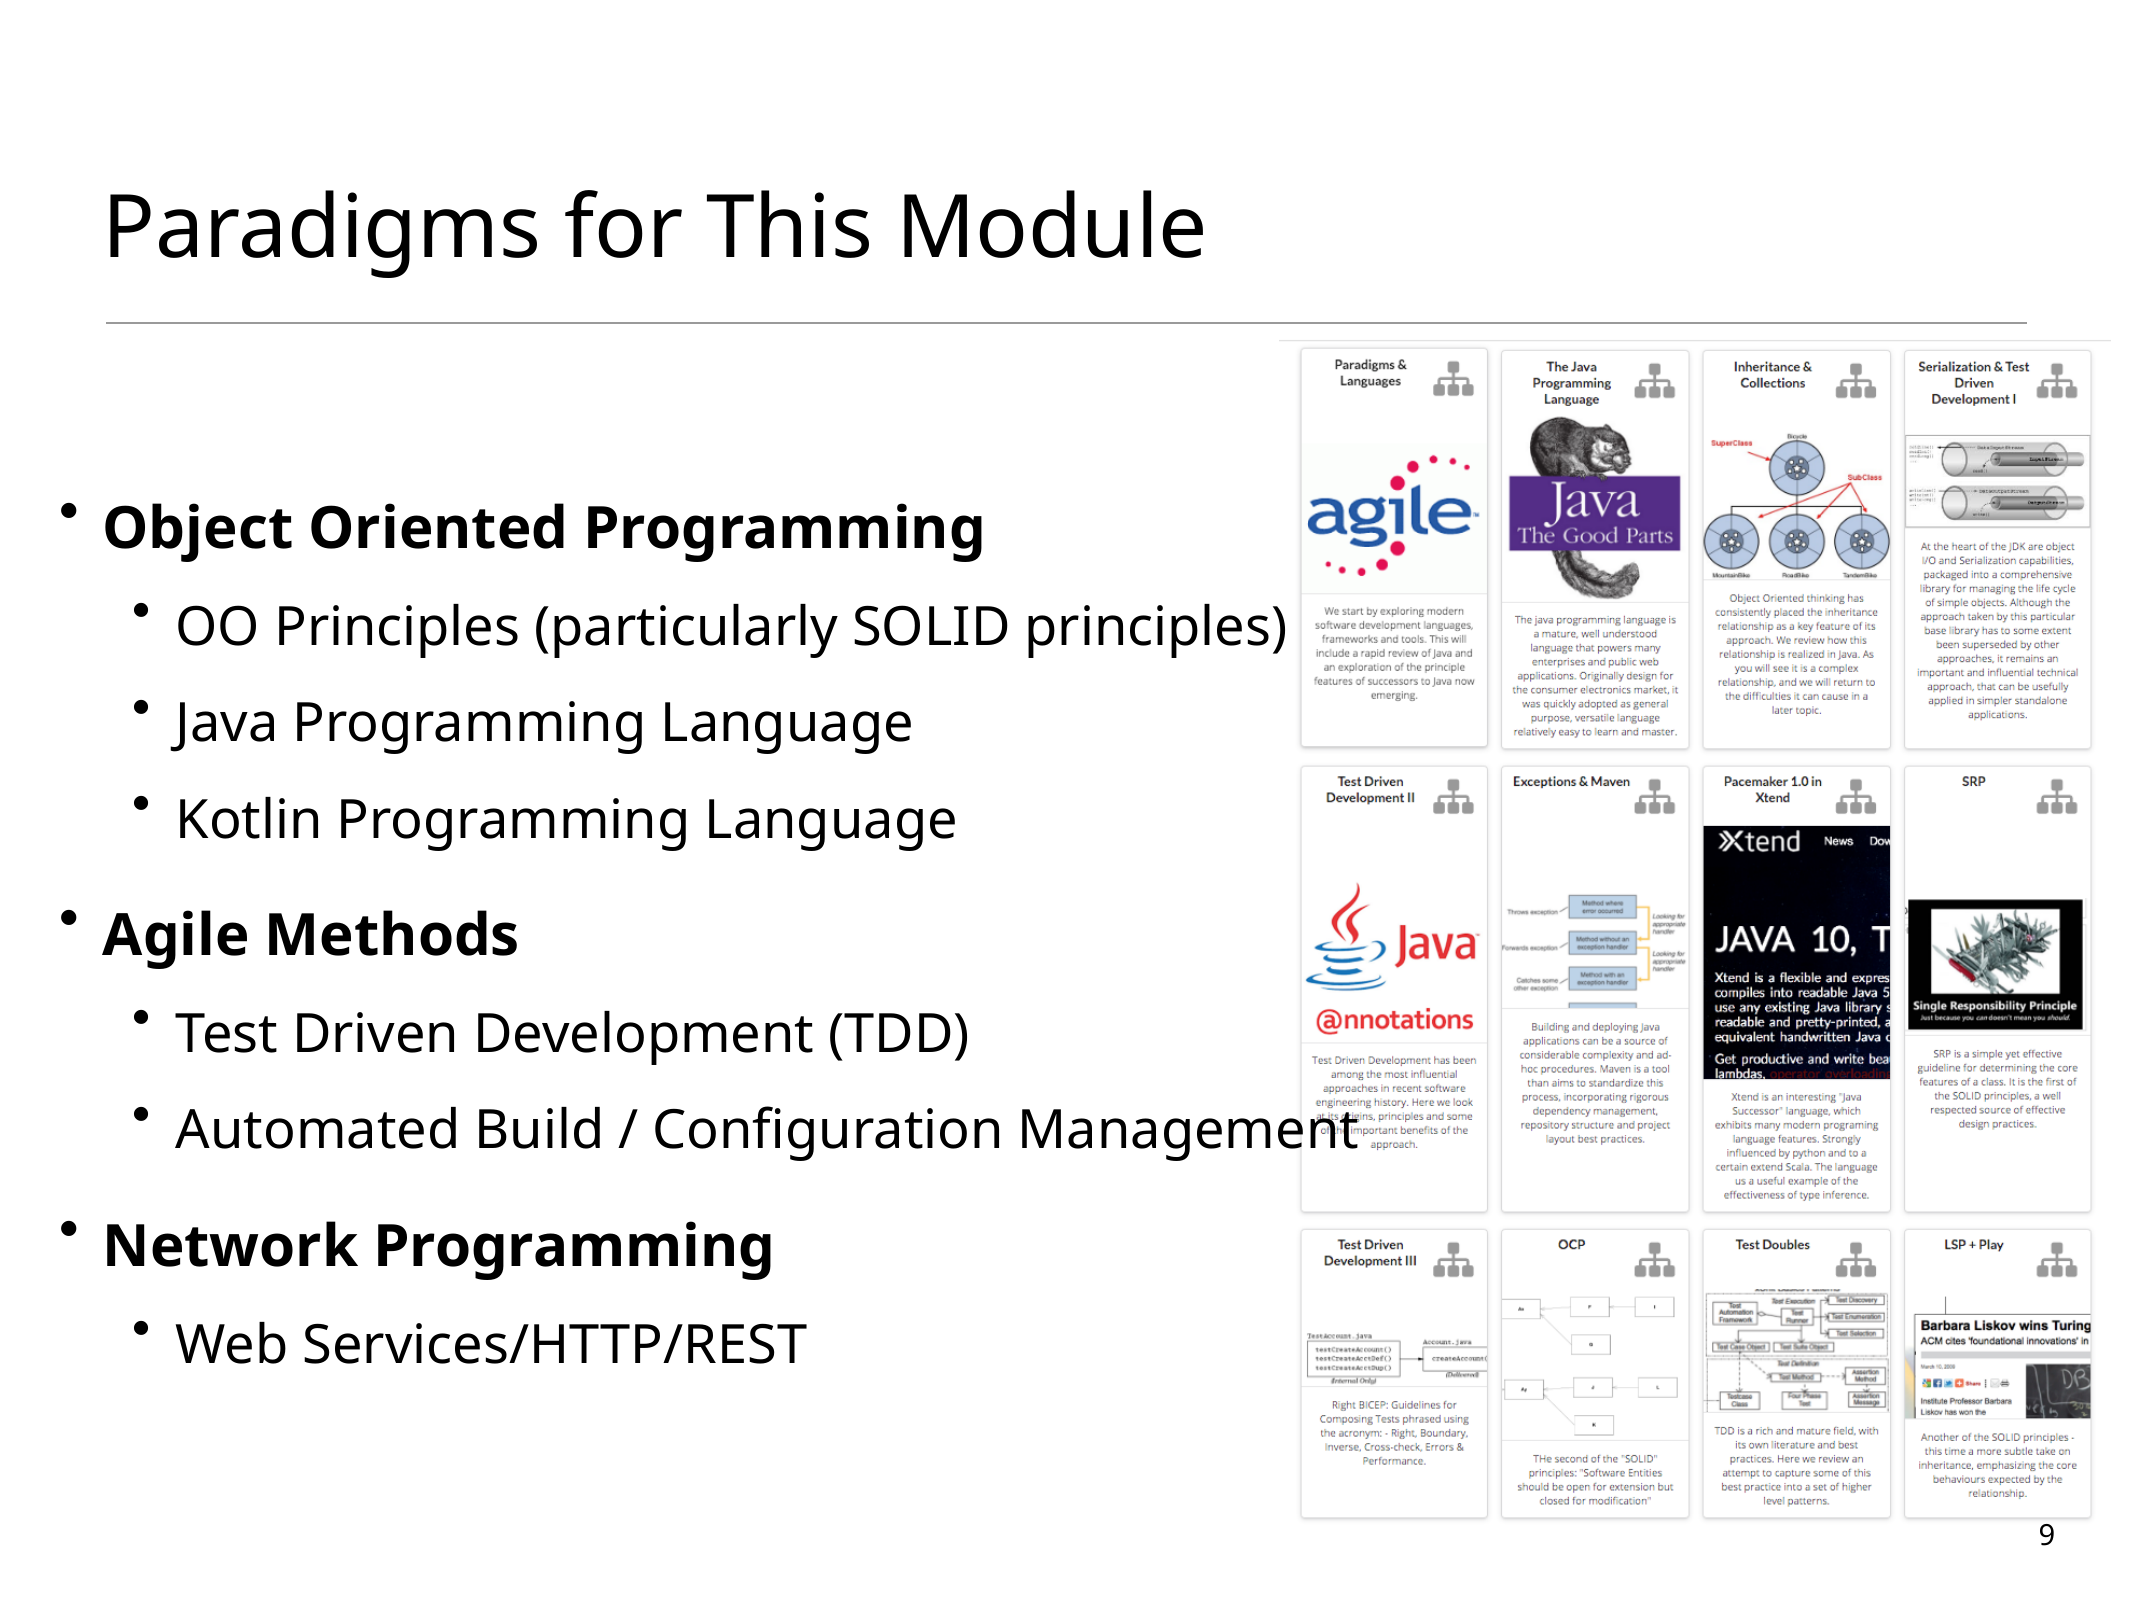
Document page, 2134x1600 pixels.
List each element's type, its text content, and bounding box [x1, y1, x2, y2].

title Paradigms for This Module [93, 53, 2041, 284]
slide_number 9 [2011, 1526, 2065, 1559]
list Object Oriented Programming OO Principles (particularly SOLID principles) Java Programming Language Kotlin Programming Language Agile Methods Test Driven Development (TDD) Automated Build / Configuration Management Network Programming Web Services/HTTP/REST [50, 380, 1279, 1459]
picture [1279, 338, 2111, 1526]
